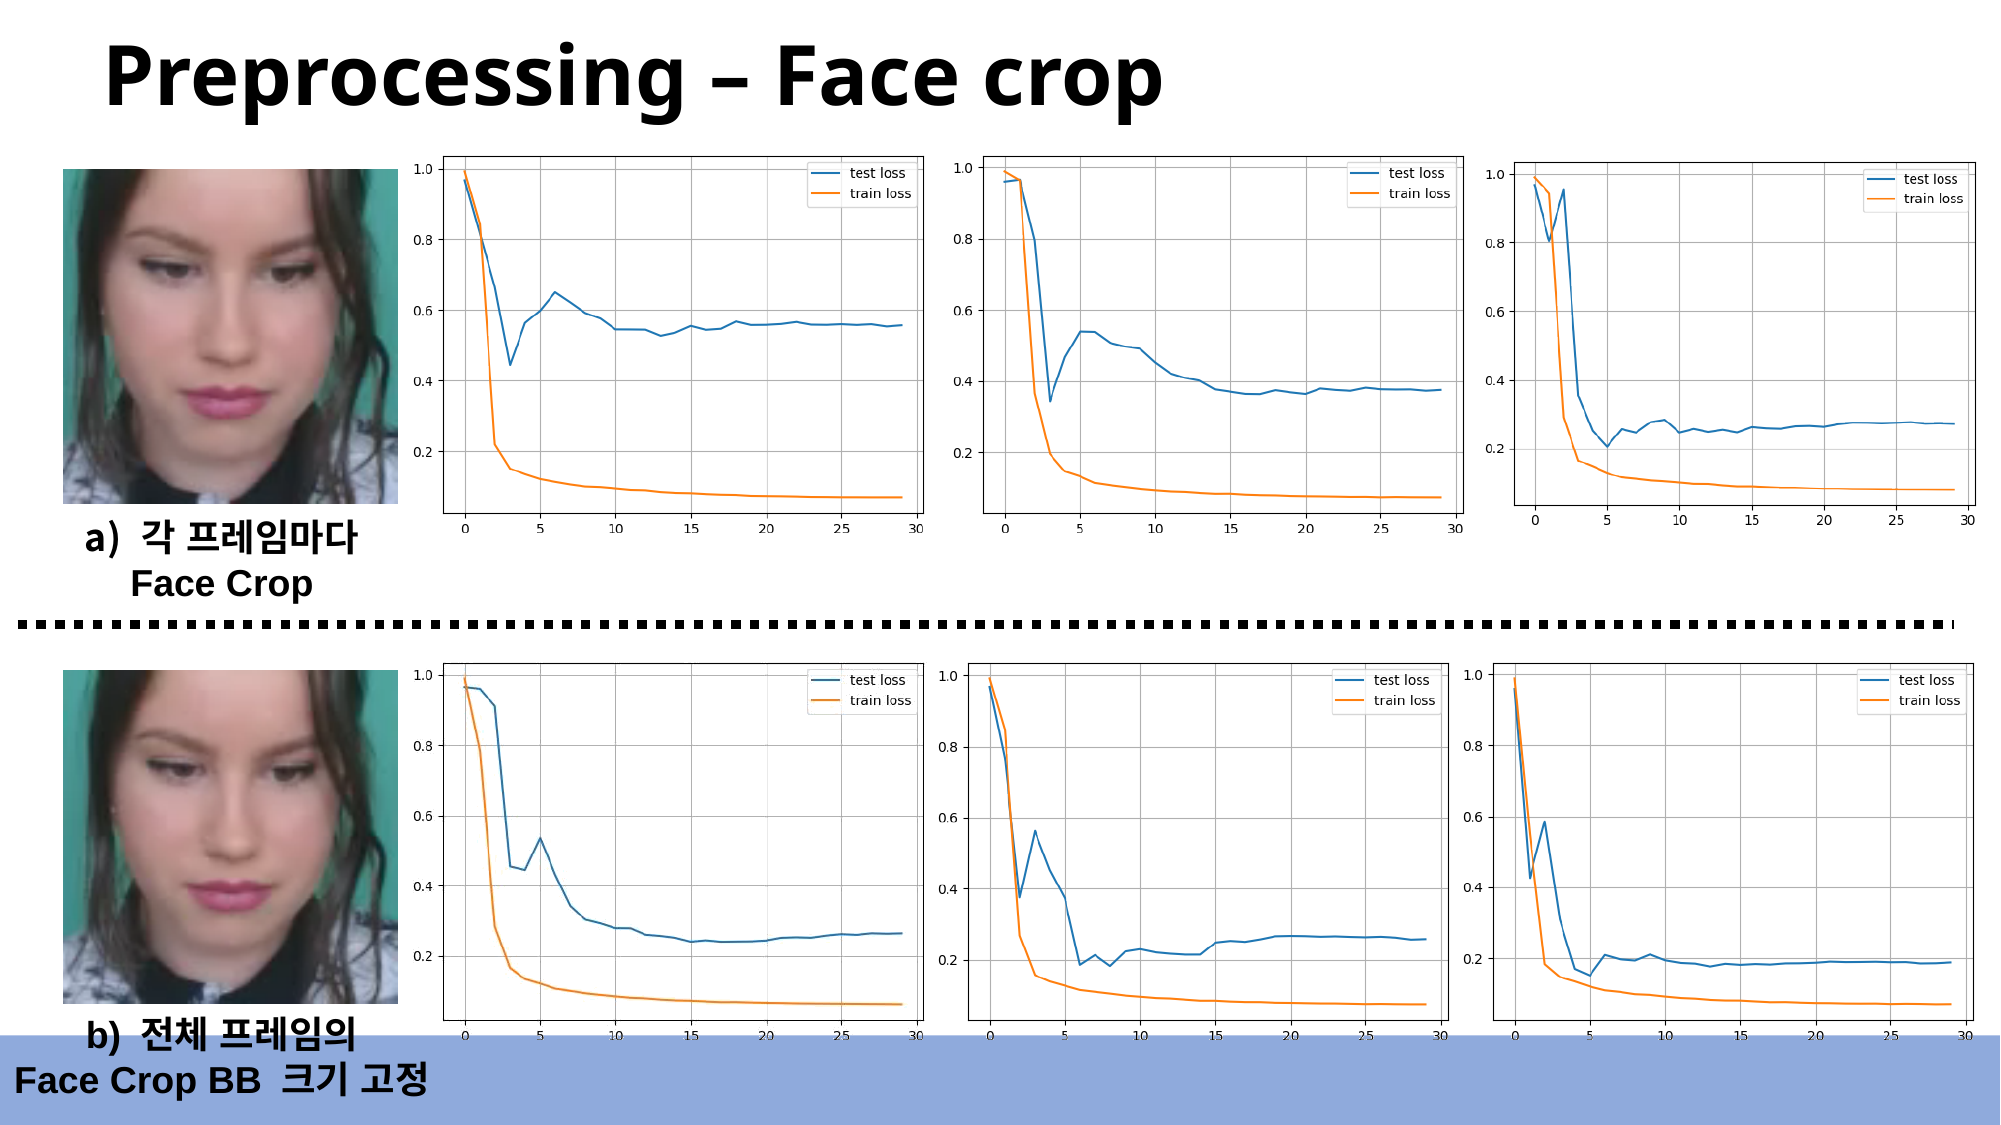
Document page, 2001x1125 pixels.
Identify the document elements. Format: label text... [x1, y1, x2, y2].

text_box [62, 169, 365, 505]
text_box 각 프레임마다 Face Crop [45, 506, 399, 612]
text_box b) 전체 프레임의 Face Crop BB 크기 고정 [0, 1004, 445, 1109]
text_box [62, 669, 365, 1005]
picture [365, 99, 2000, 564]
picture [365, 606, 2000, 1071]
text_box Preprocessing – Face crop [45, 25, 1955, 157]
